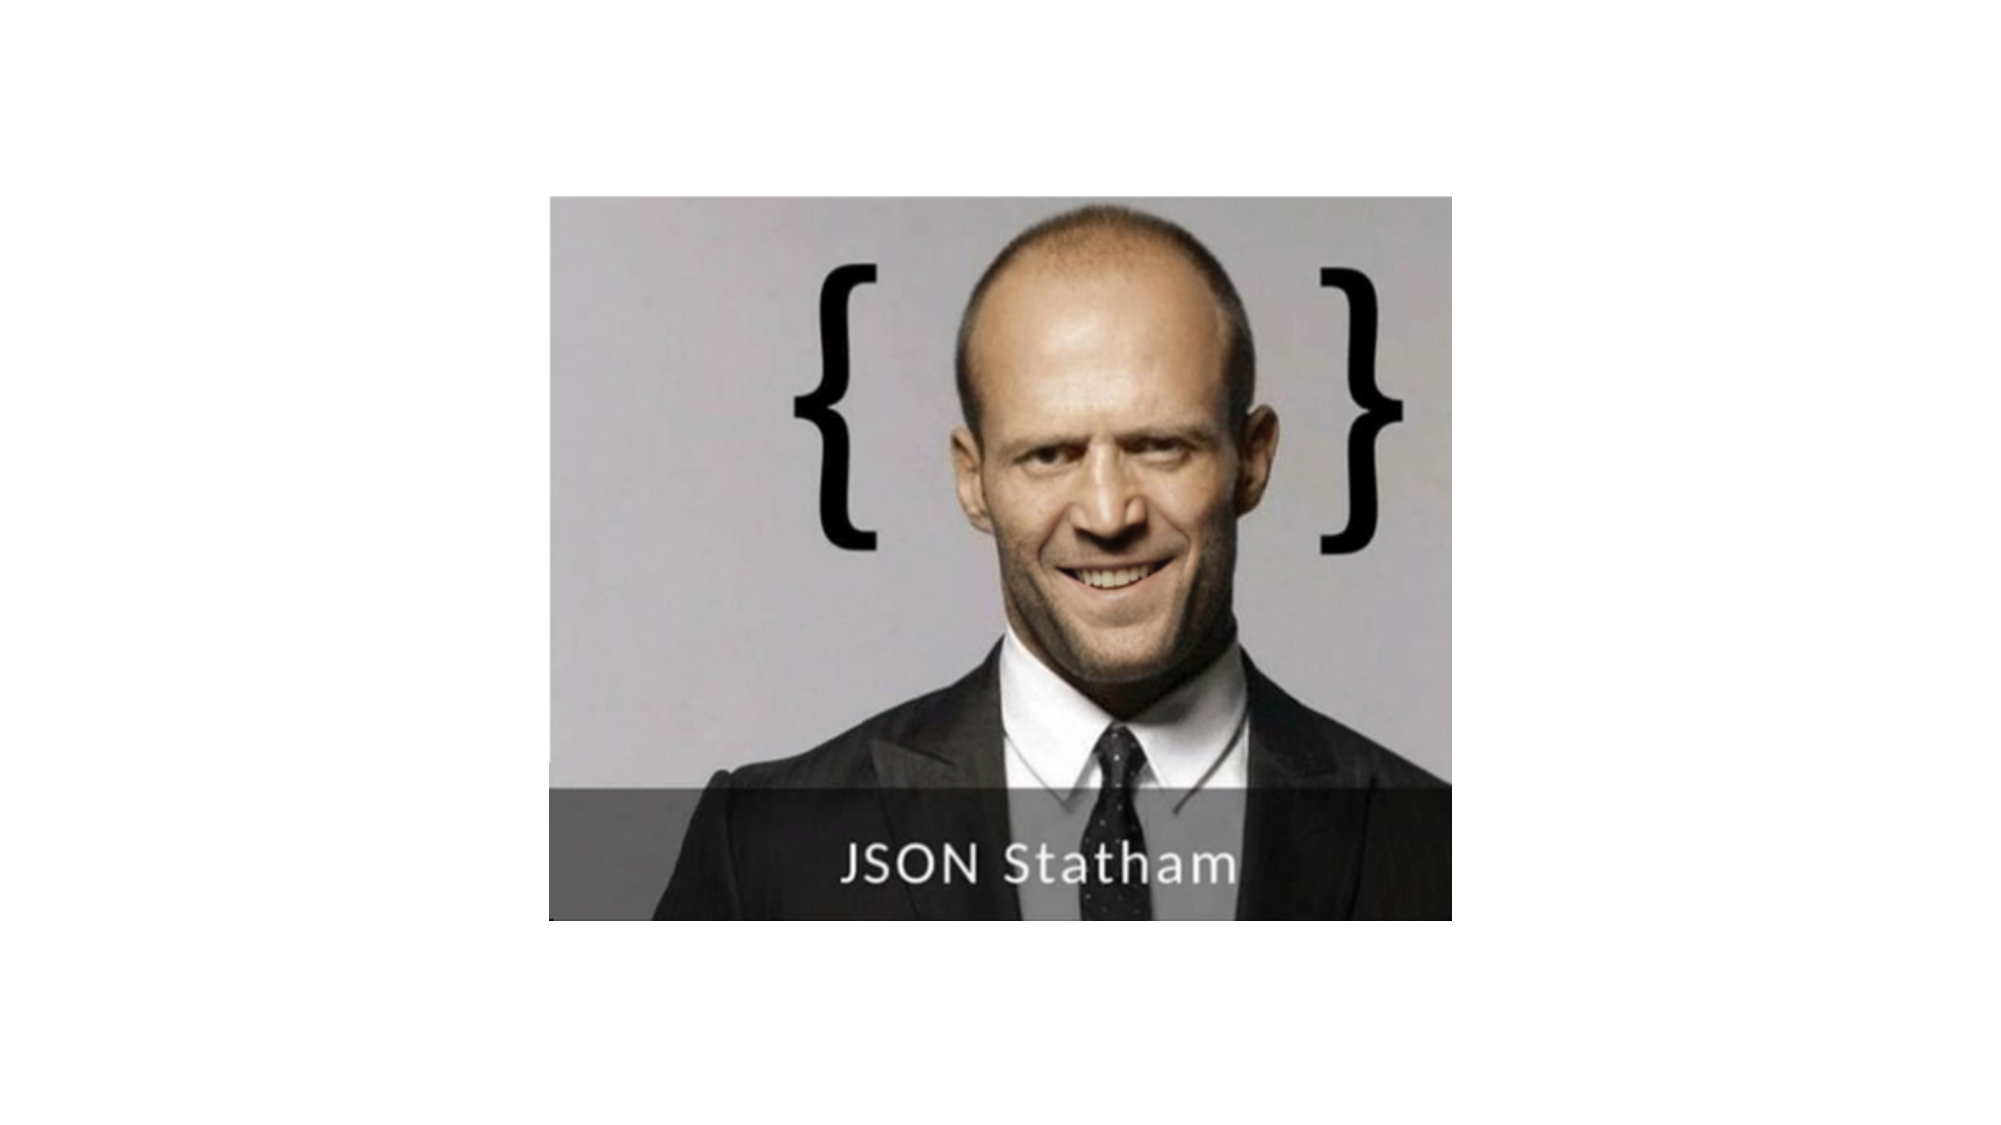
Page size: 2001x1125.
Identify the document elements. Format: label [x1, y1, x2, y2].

picture [549, 196, 1452, 921]
